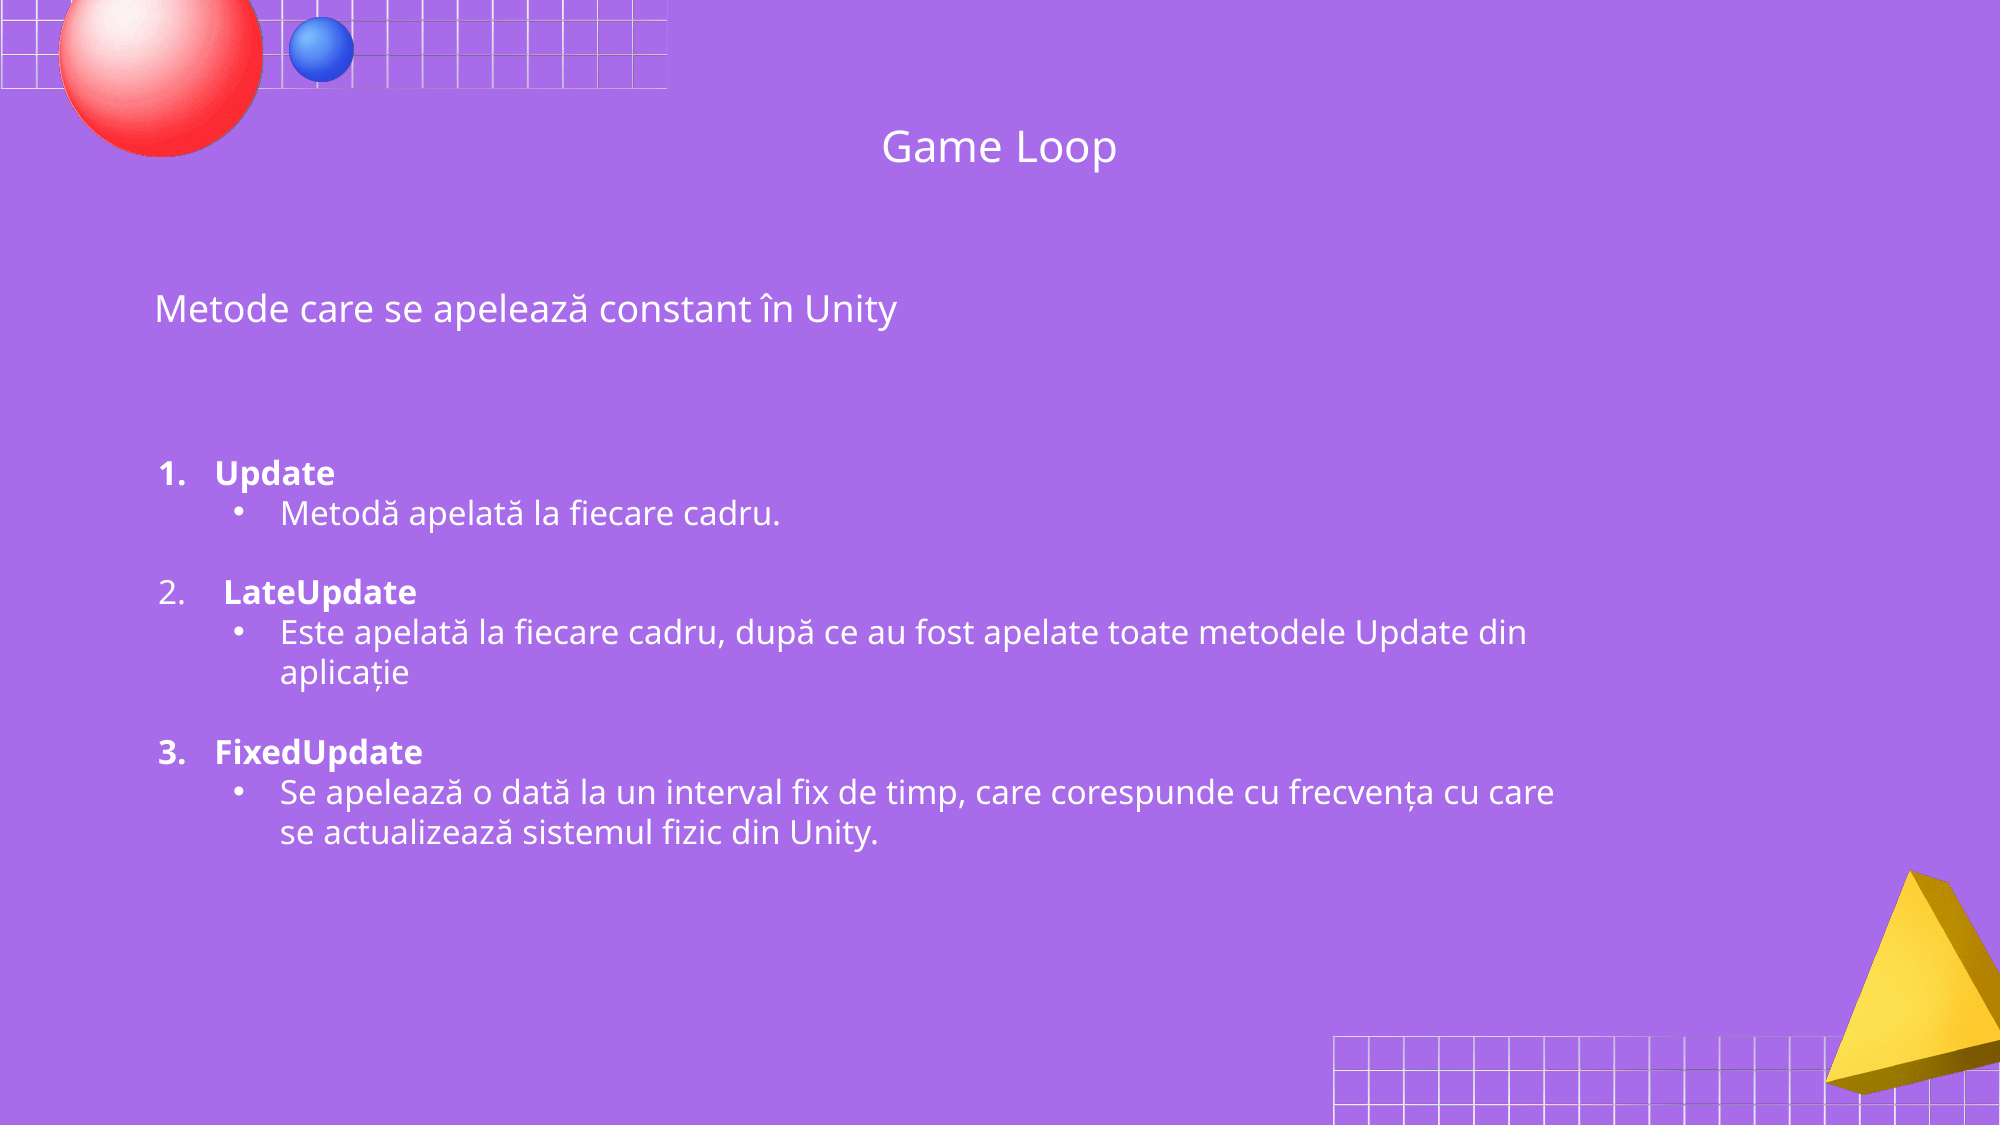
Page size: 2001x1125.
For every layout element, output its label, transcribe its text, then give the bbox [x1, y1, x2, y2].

picture [1332, 870, 2000, 1125]
text_box Metode care se apelează constant în Unity [142, 279, 1240, 344]
text_box Game Loop [470, 112, 1530, 177]
text_box Update Metodă apelată la fiecare cadru. LateUpdate Este apelată la fiecare cadru, după ce au fost apelate toate metodele Update din aplicație FixedUpdate Se apelează o dată la un interval fix de timp, care corespunde cu frecvența cu care se actualizează sistemul fizic din Unity. [143, 436, 1612, 946]
picture [0, 0, 668, 157]
